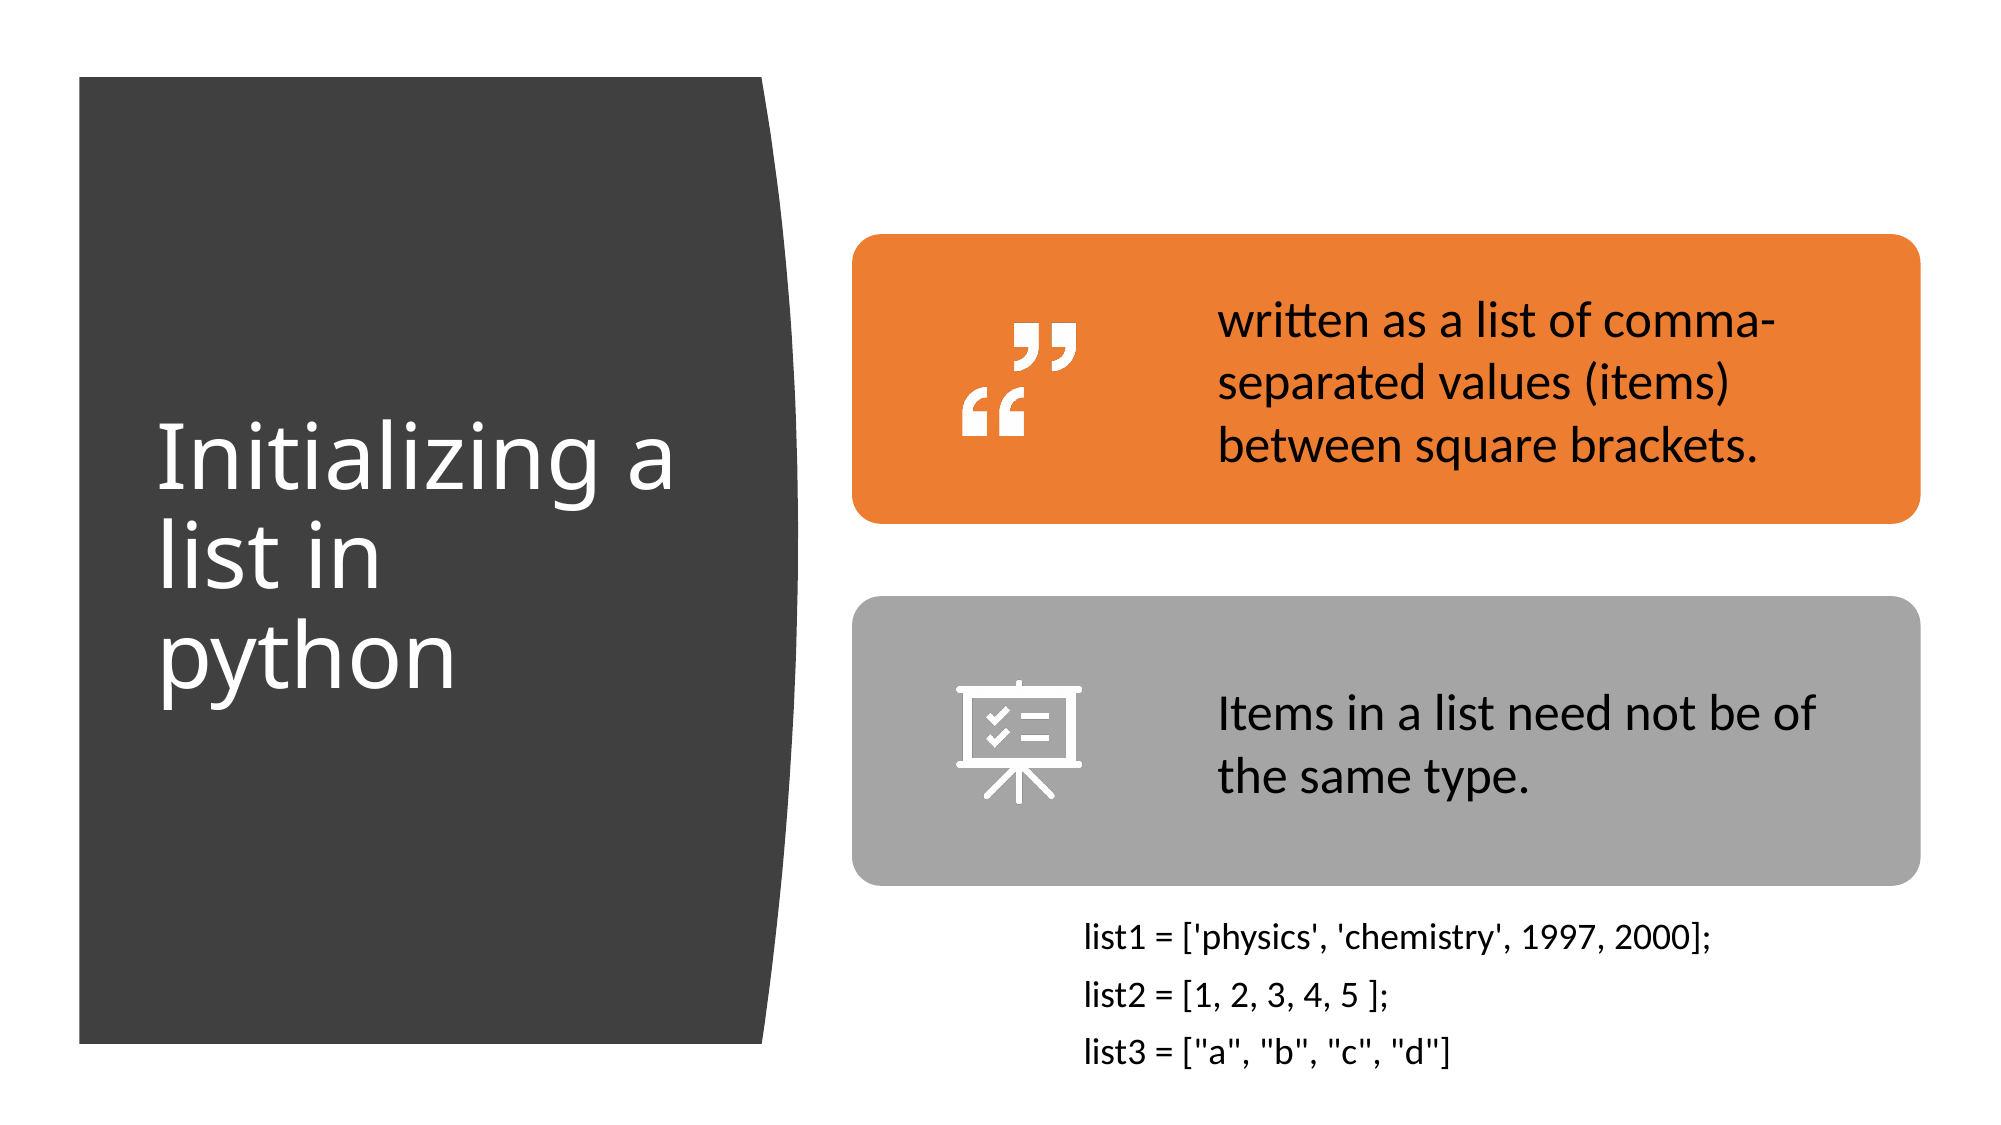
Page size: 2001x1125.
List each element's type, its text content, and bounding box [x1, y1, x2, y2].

text_box [78, 76, 800, 1045]
title Initializing a list in python [141, 166, 702, 953]
text_box list1 = ['physics', 'chemistry', 1997, 2000]; list2 = [1, 2, 3, 4, 5 ]; list3 = ["a", "b", "c", "d"] [1068, 904, 2000, 1080]
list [852, 77, 1921, 1043]
